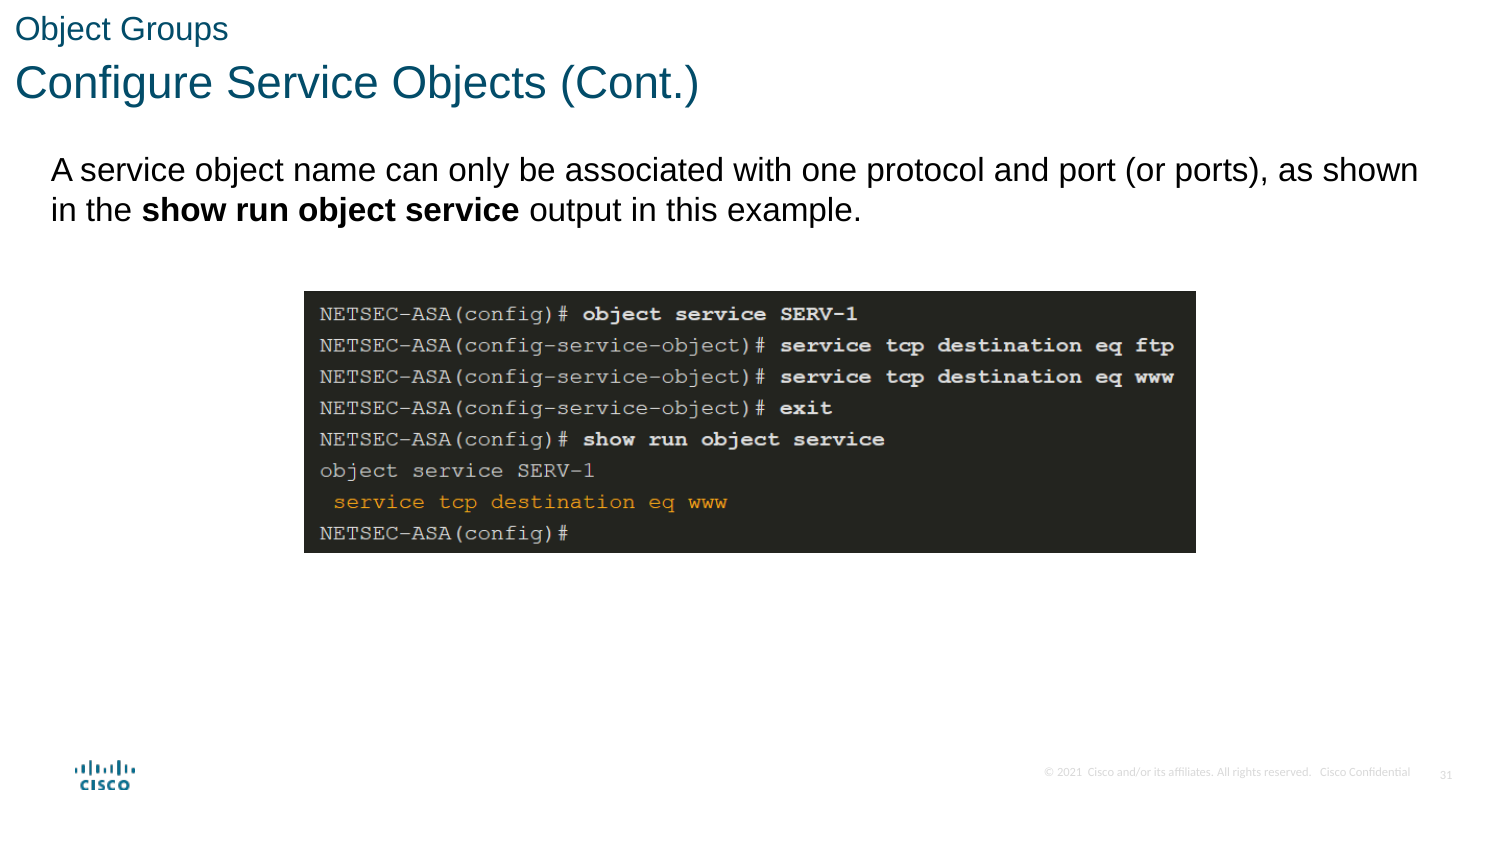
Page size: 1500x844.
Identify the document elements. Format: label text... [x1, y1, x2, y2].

list Configure Service Objects (Cont.) [0, 45, 1500, 195]
slide_number 31 [1425, 759, 1500, 797]
list Object Groups [0, 0, 1500, 45]
text_box A service object name can only be associated with one protocol and port (or ports), as shown in the show run object service output in this example. [36, 140, 1458, 236]
picture [304, 291, 1196, 553]
picture [75, 759, 135, 790]
